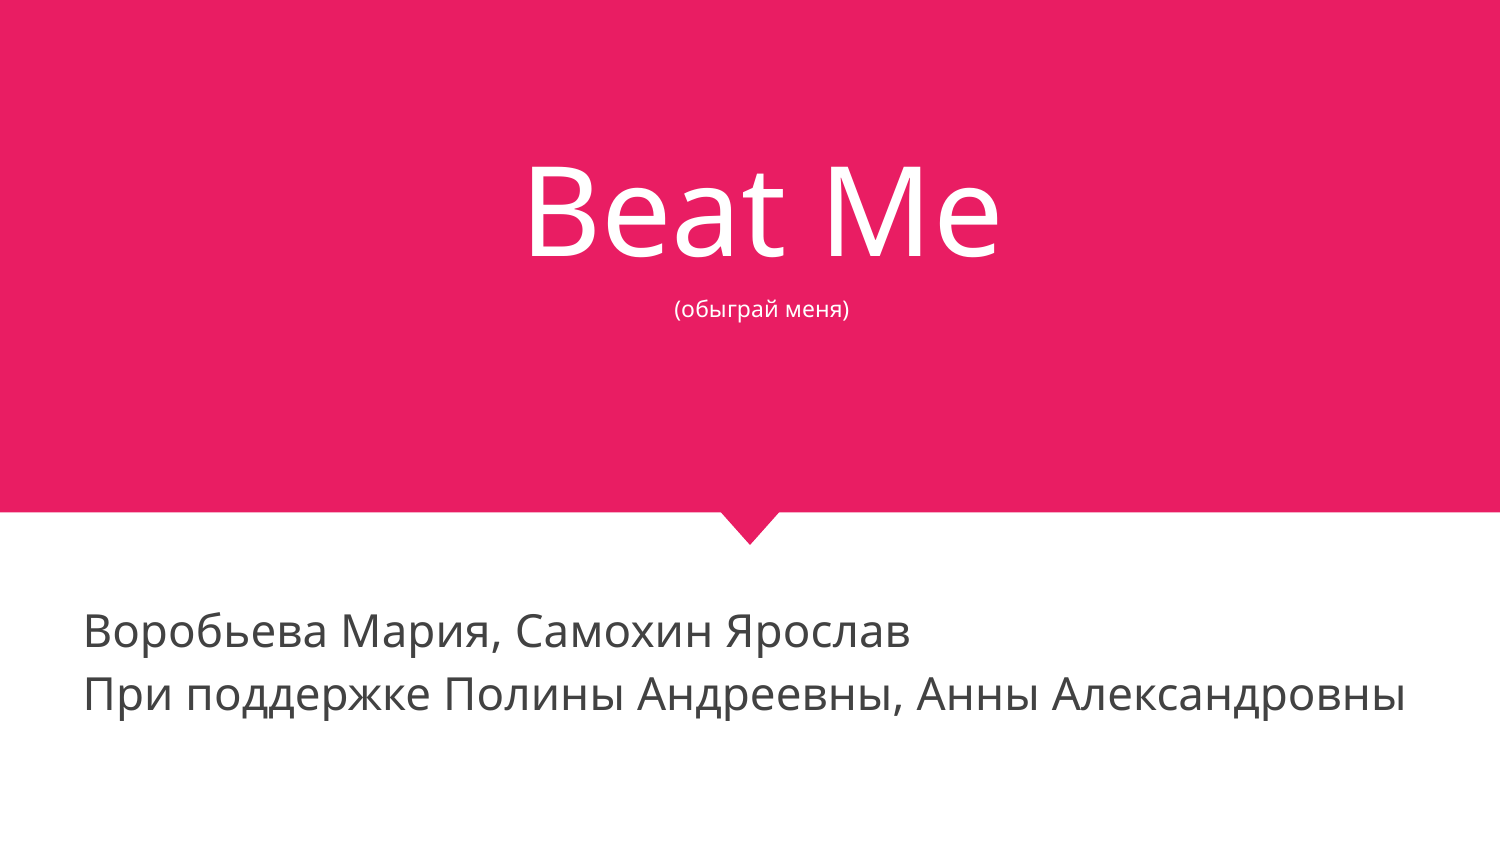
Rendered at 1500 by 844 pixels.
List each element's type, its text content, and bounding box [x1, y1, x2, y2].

subtitle Воробьева Мария, Самохин Ярослав При поддержке Полины Андреевны, Анны Александровны [67, 557, 1427, 765]
title Beat Me (обыграй меня) [82, 44, 1442, 340]
